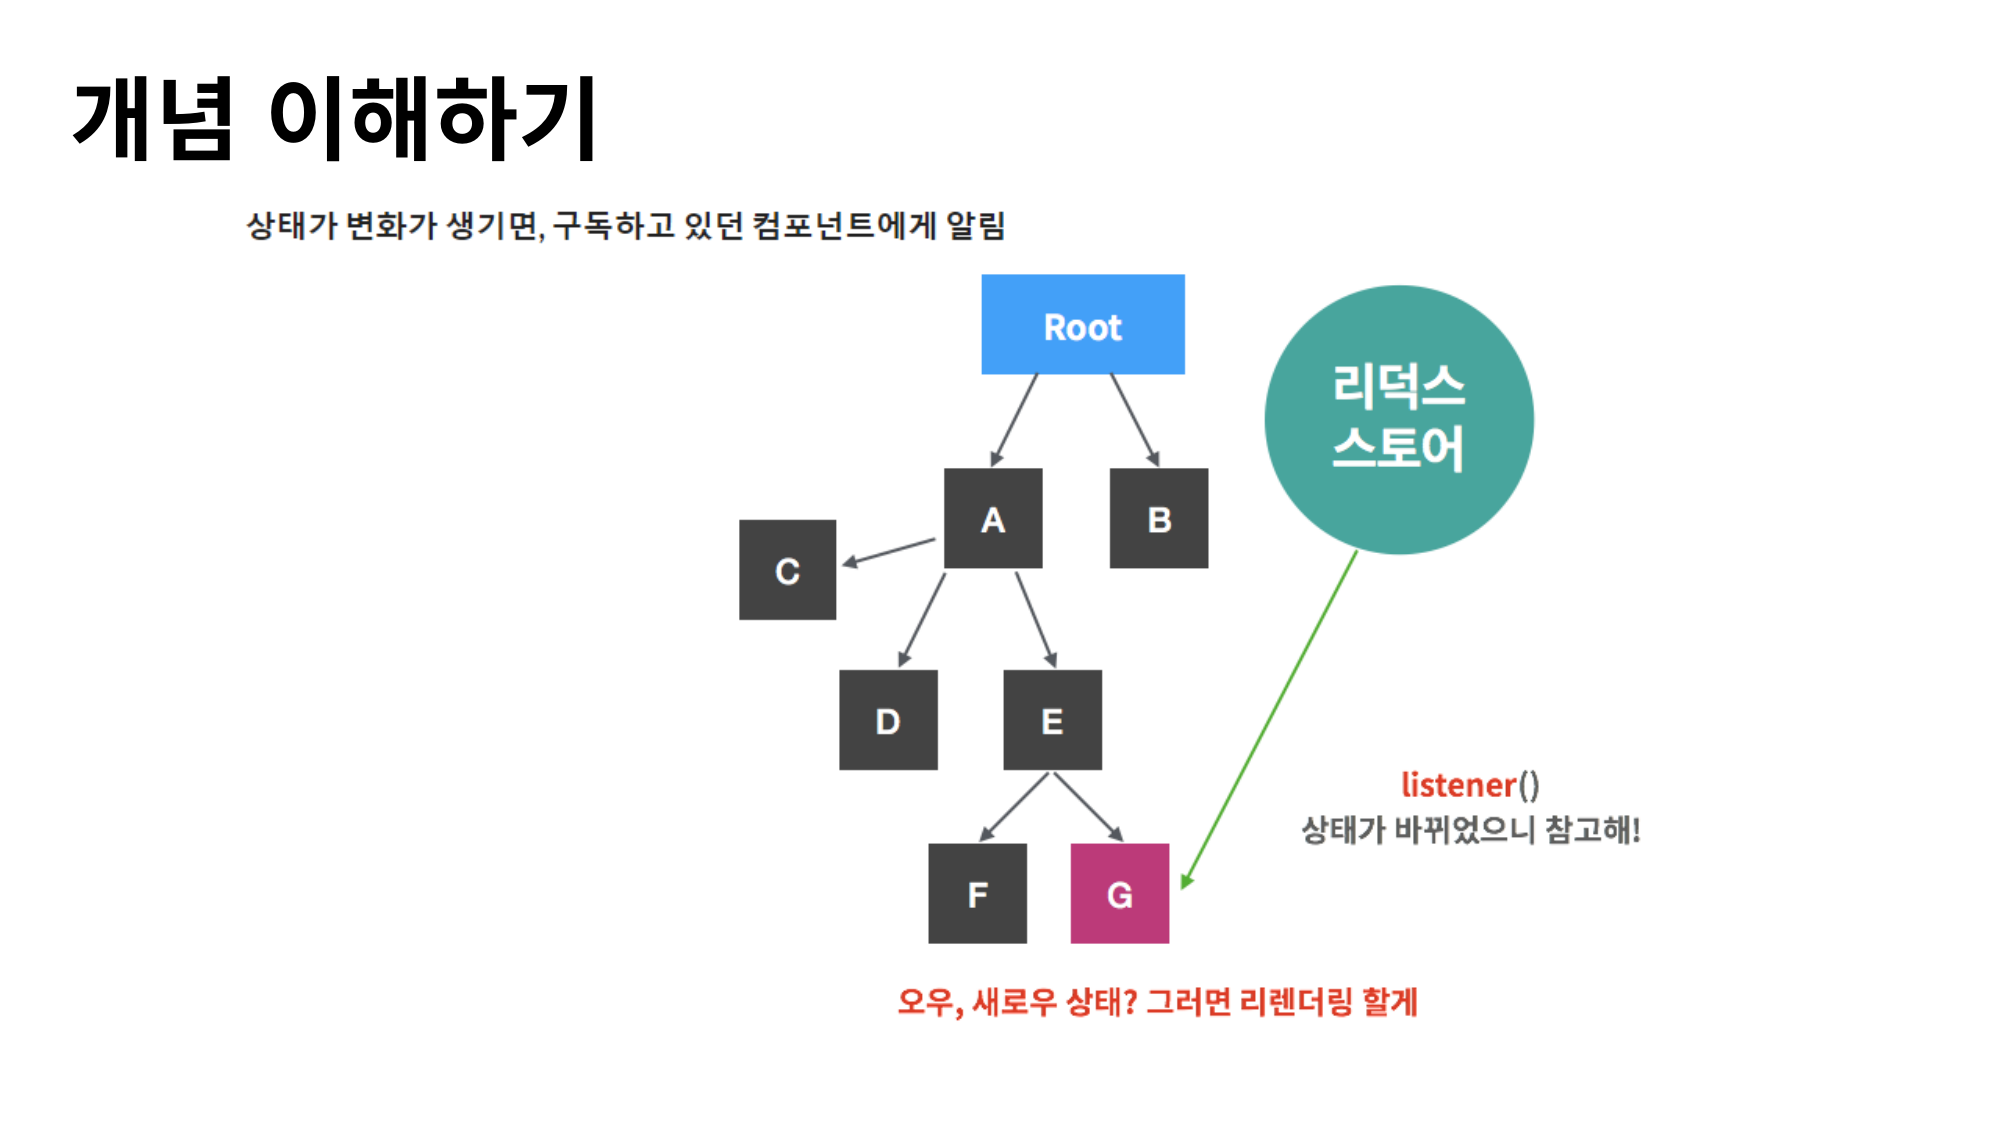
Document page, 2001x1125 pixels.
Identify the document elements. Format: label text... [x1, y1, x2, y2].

picture [236, 198, 1764, 1055]
text_box 개념 이해하기 [56, 54, 619, 179]
